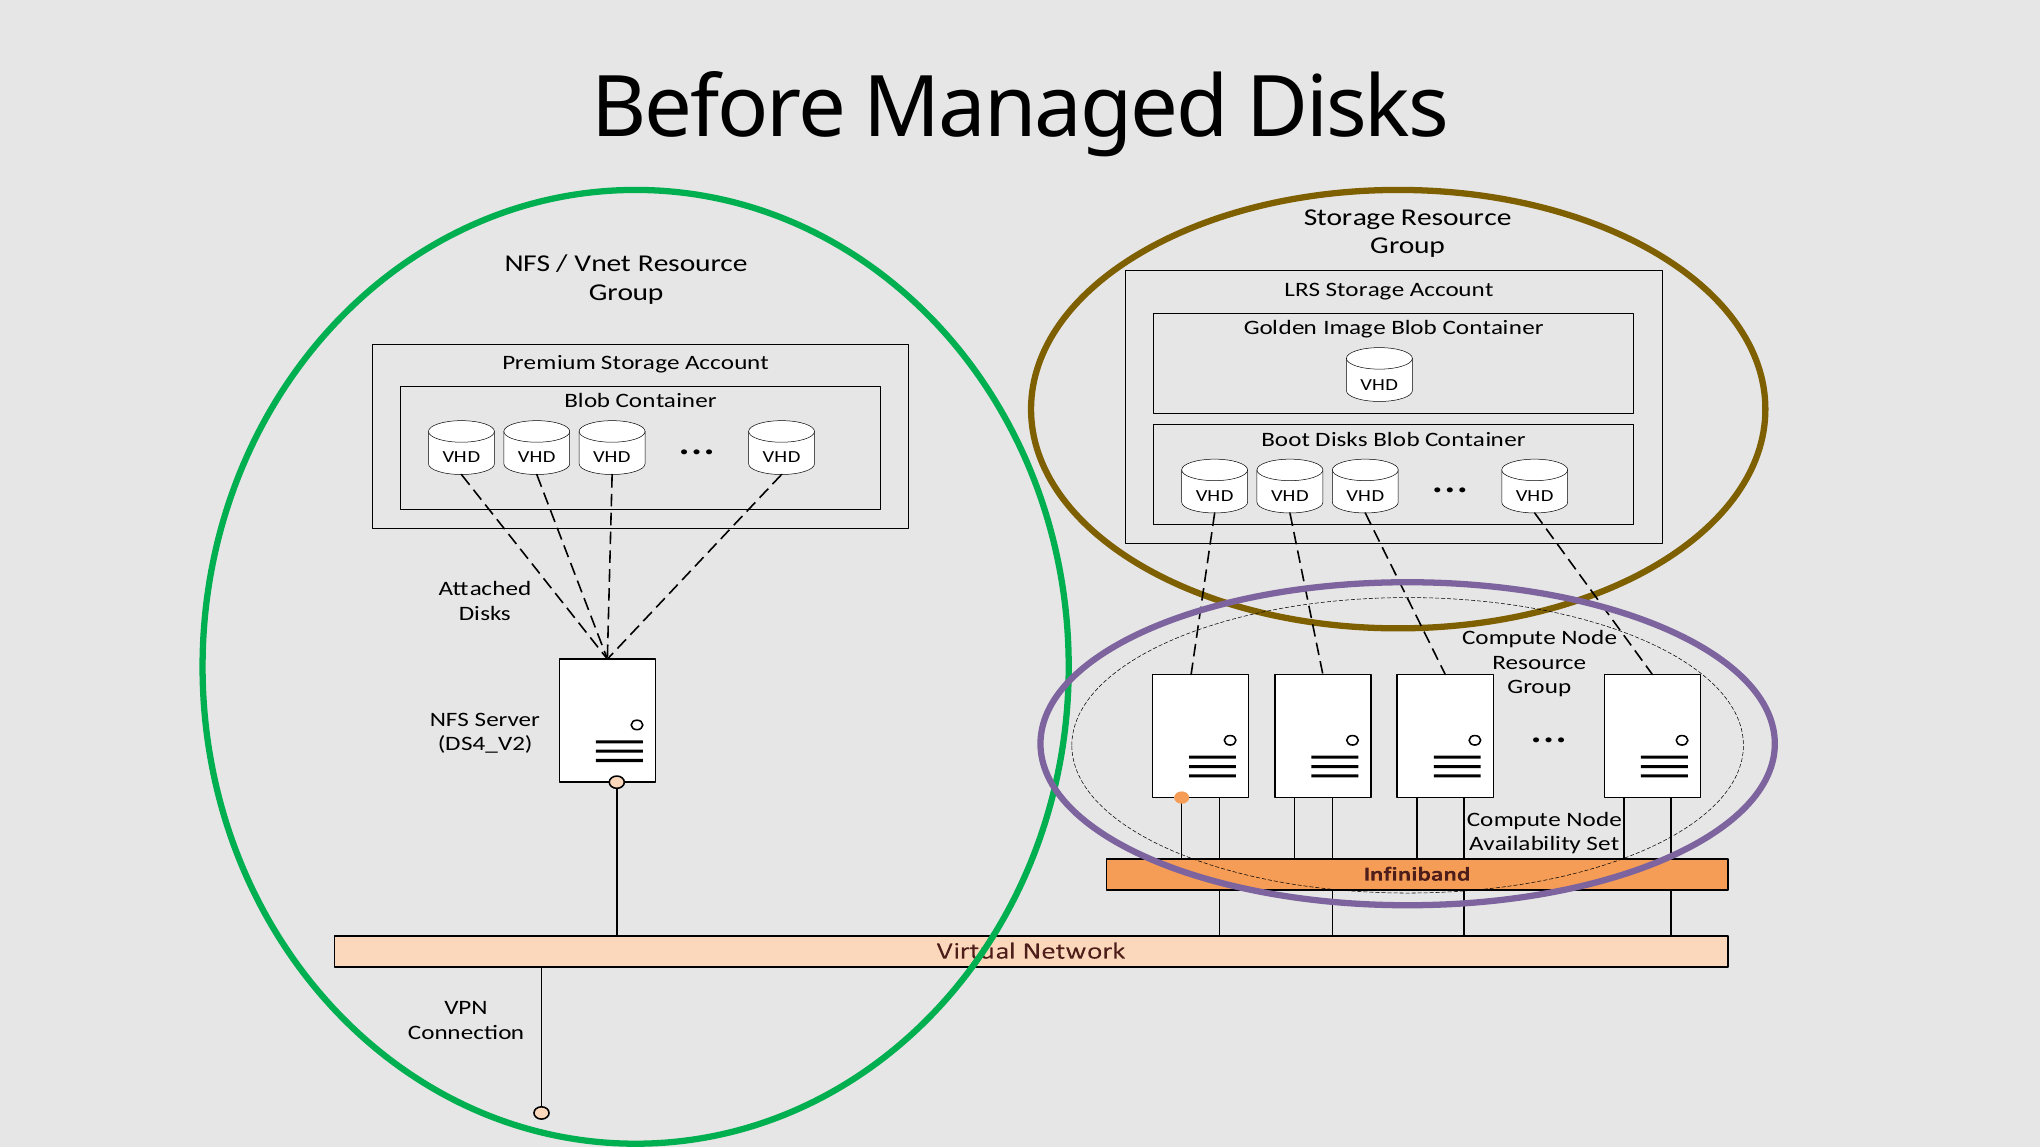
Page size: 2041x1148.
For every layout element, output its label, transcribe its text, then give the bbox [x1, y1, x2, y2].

title Before Managed Disks [45, 48, 1996, 199]
picture [196, 185, 1779, 1148]
